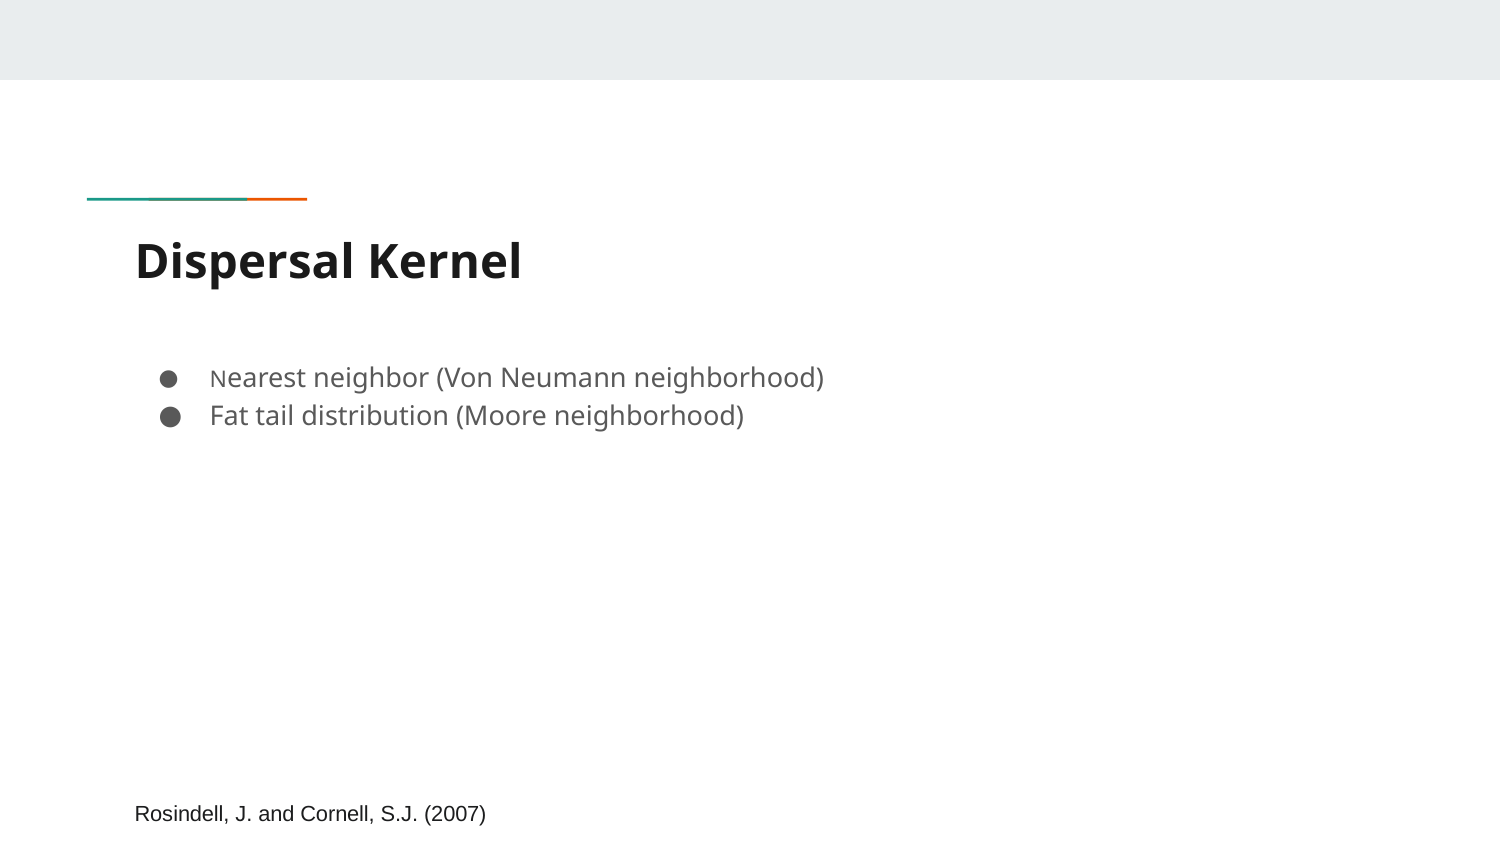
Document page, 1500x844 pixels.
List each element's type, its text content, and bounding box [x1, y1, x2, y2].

list Nearest neighbor (Von Neumann neighborhood) Fat tail distribution (Moore neighborhood) [119, 341, 1381, 712]
title Dispersal Kernel [119, 216, 1381, 305]
text_box Rosindell, J. and Cornell, S.J. (2007) [119, 786, 1458, 839]
